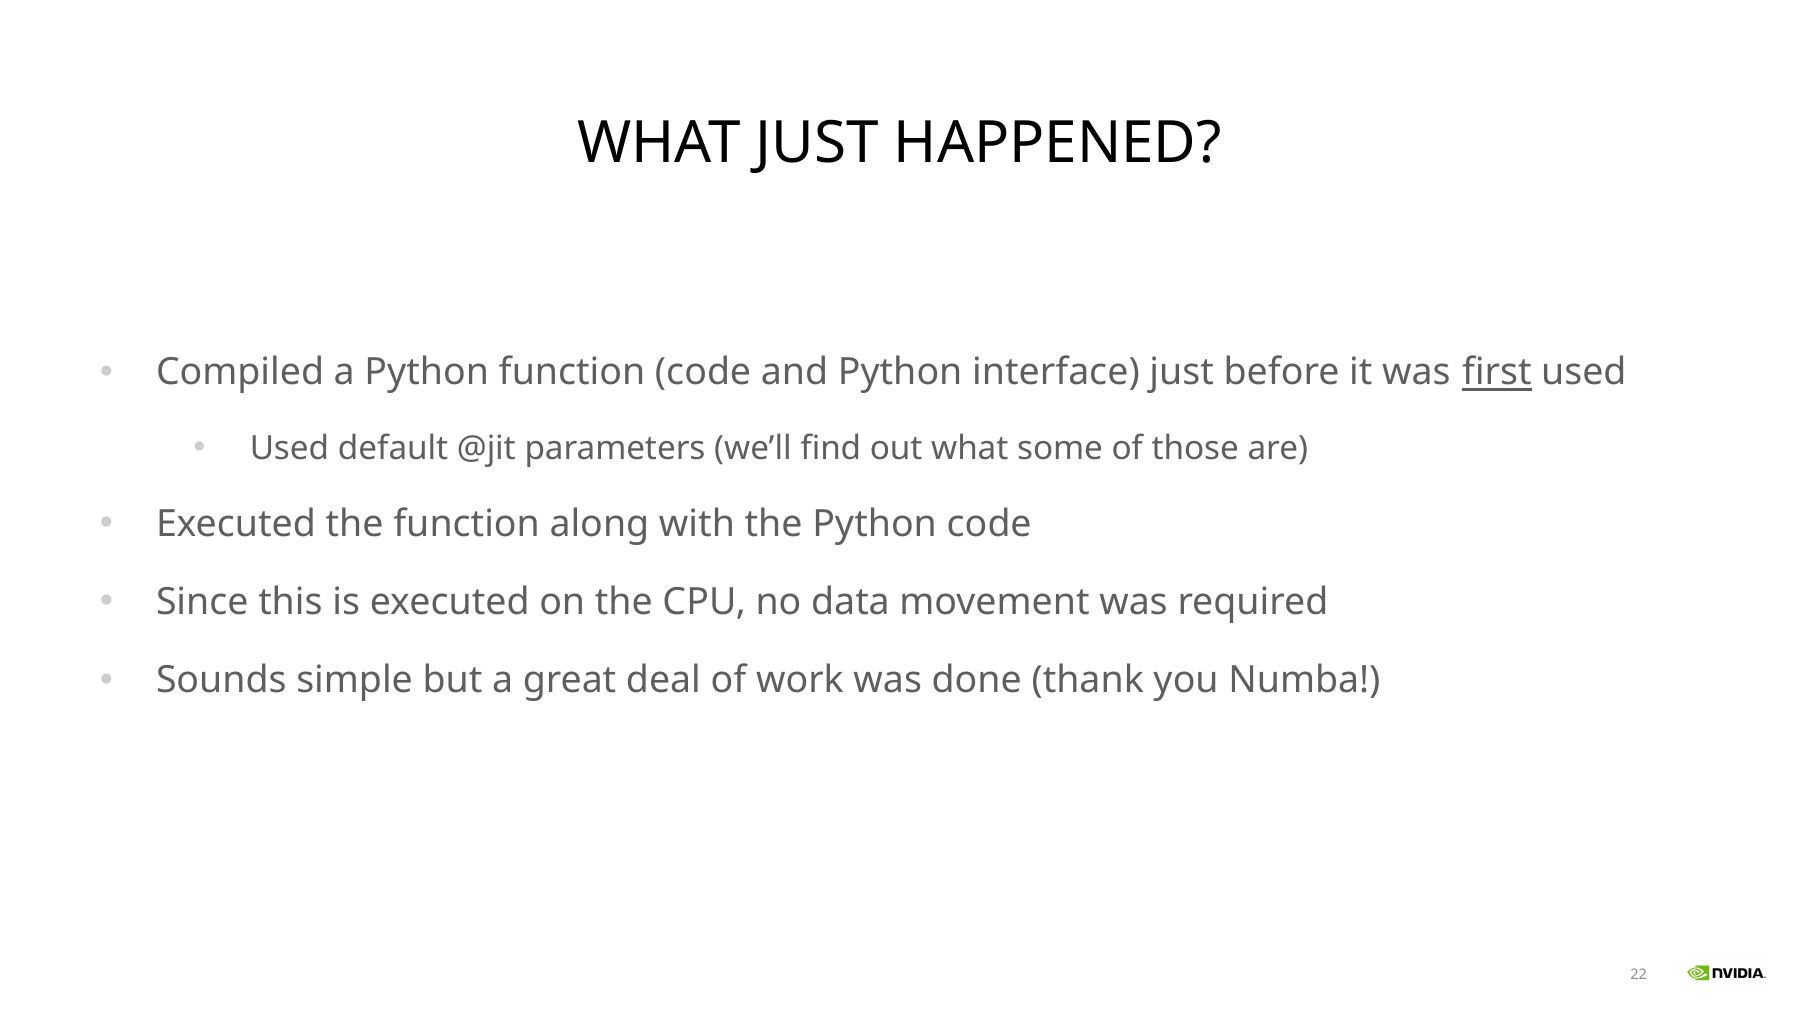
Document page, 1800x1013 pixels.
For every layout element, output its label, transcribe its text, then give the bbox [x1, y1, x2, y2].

picture [1687, 953, 1766, 993]
title What Just happened? [81, 85, 1719, 183]
list Compiled a Python function (code and Python interface) just before it was first used Used default @jit parameters (we’ll find out what some of those are) Executed the function along with the Python code Since this is executed on the CPU, no data movement was required Sounds simple but a great deal of work was done (thank you Numba!) [84, 344, 1717, 956]
